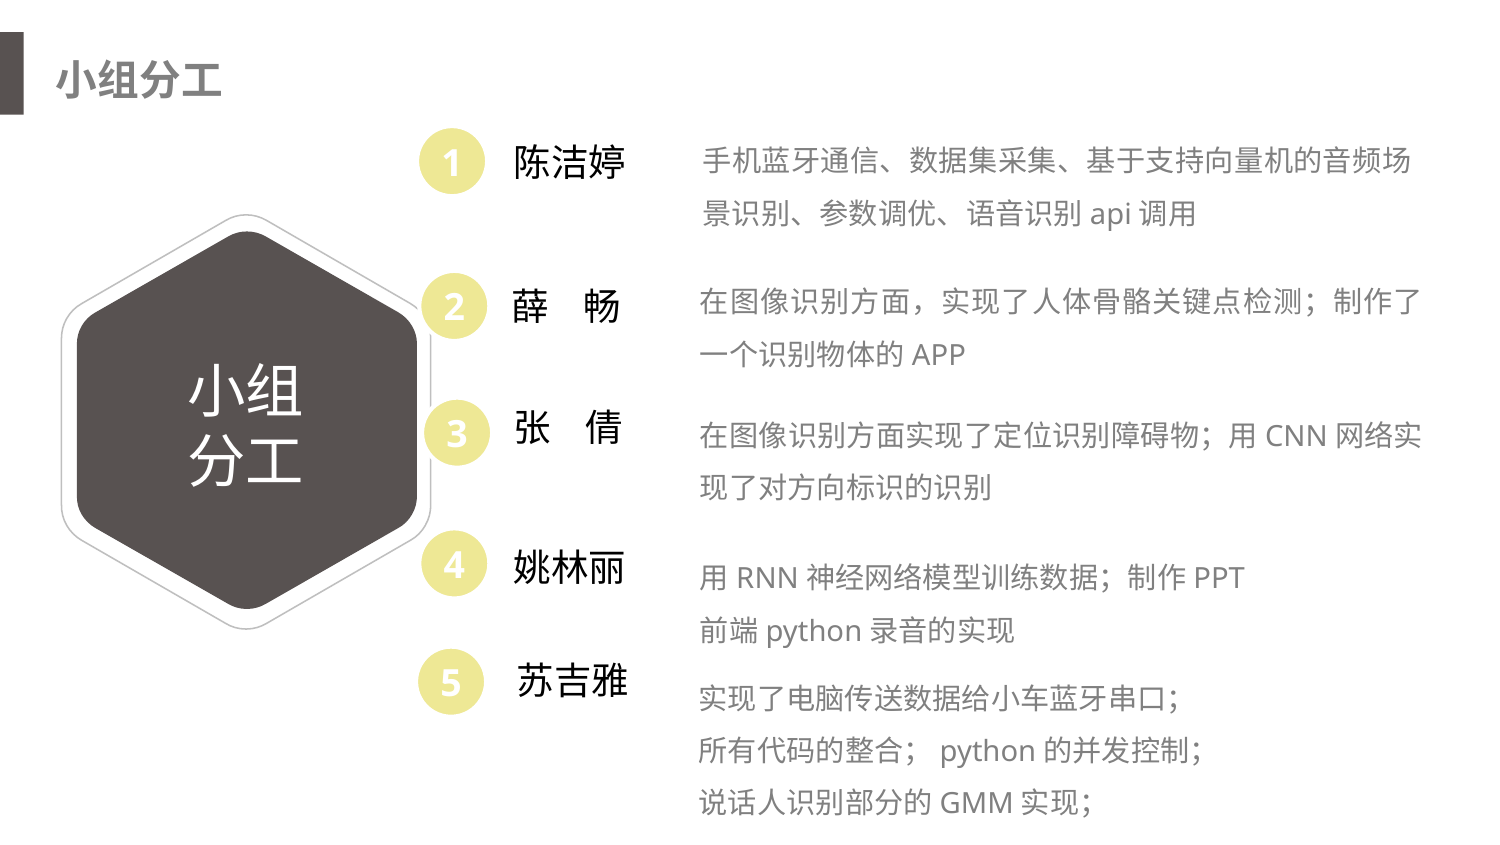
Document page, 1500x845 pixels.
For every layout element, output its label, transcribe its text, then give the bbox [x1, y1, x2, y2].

text_box 姚林丽 [498, 536, 784, 596]
text_box 实现了电脑传送数据给小车蓝牙串口； 所有代码的整合；python的并发控制； 说话人识别部分的GMM实现； [698, 662, 1400, 820]
text_box 小组分工 [39, 6, 918, 151]
text_box 1 [416, 126, 488, 197]
text_box 苏吉雅 [501, 649, 645, 710]
text_box [61, 214, 431, 630]
text_box 4 [419, 528, 490, 599]
text_box 在图像识别方面实现了定位识别障碍物；用CNN网络实现了对方向标识的识别 [700, 399, 1424, 505]
text_box 3 [422, 397, 493, 468]
text_box 张 倩 [498, 396, 784, 456]
text_box 用RNN神经网络模型训练数据；制作PPT 前端python录音的实现 [700, 541, 1340, 647]
text_box 在图像识别方面，实现了人体骨骼关键点检测；制作了一个识别物体的APP [700, 266, 1424, 371]
text_box 薛 畅 [496, 275, 782, 336]
text_box 手机蓝牙通信、数据集采集、基于支持向量机的音频场景识别、参数调优、语音识别api调用 [702, 125, 1412, 231]
text_box 陈洁婷 [498, 131, 702, 192]
text_box 2 [419, 270, 490, 342]
text_box 5 [415, 646, 487, 717]
